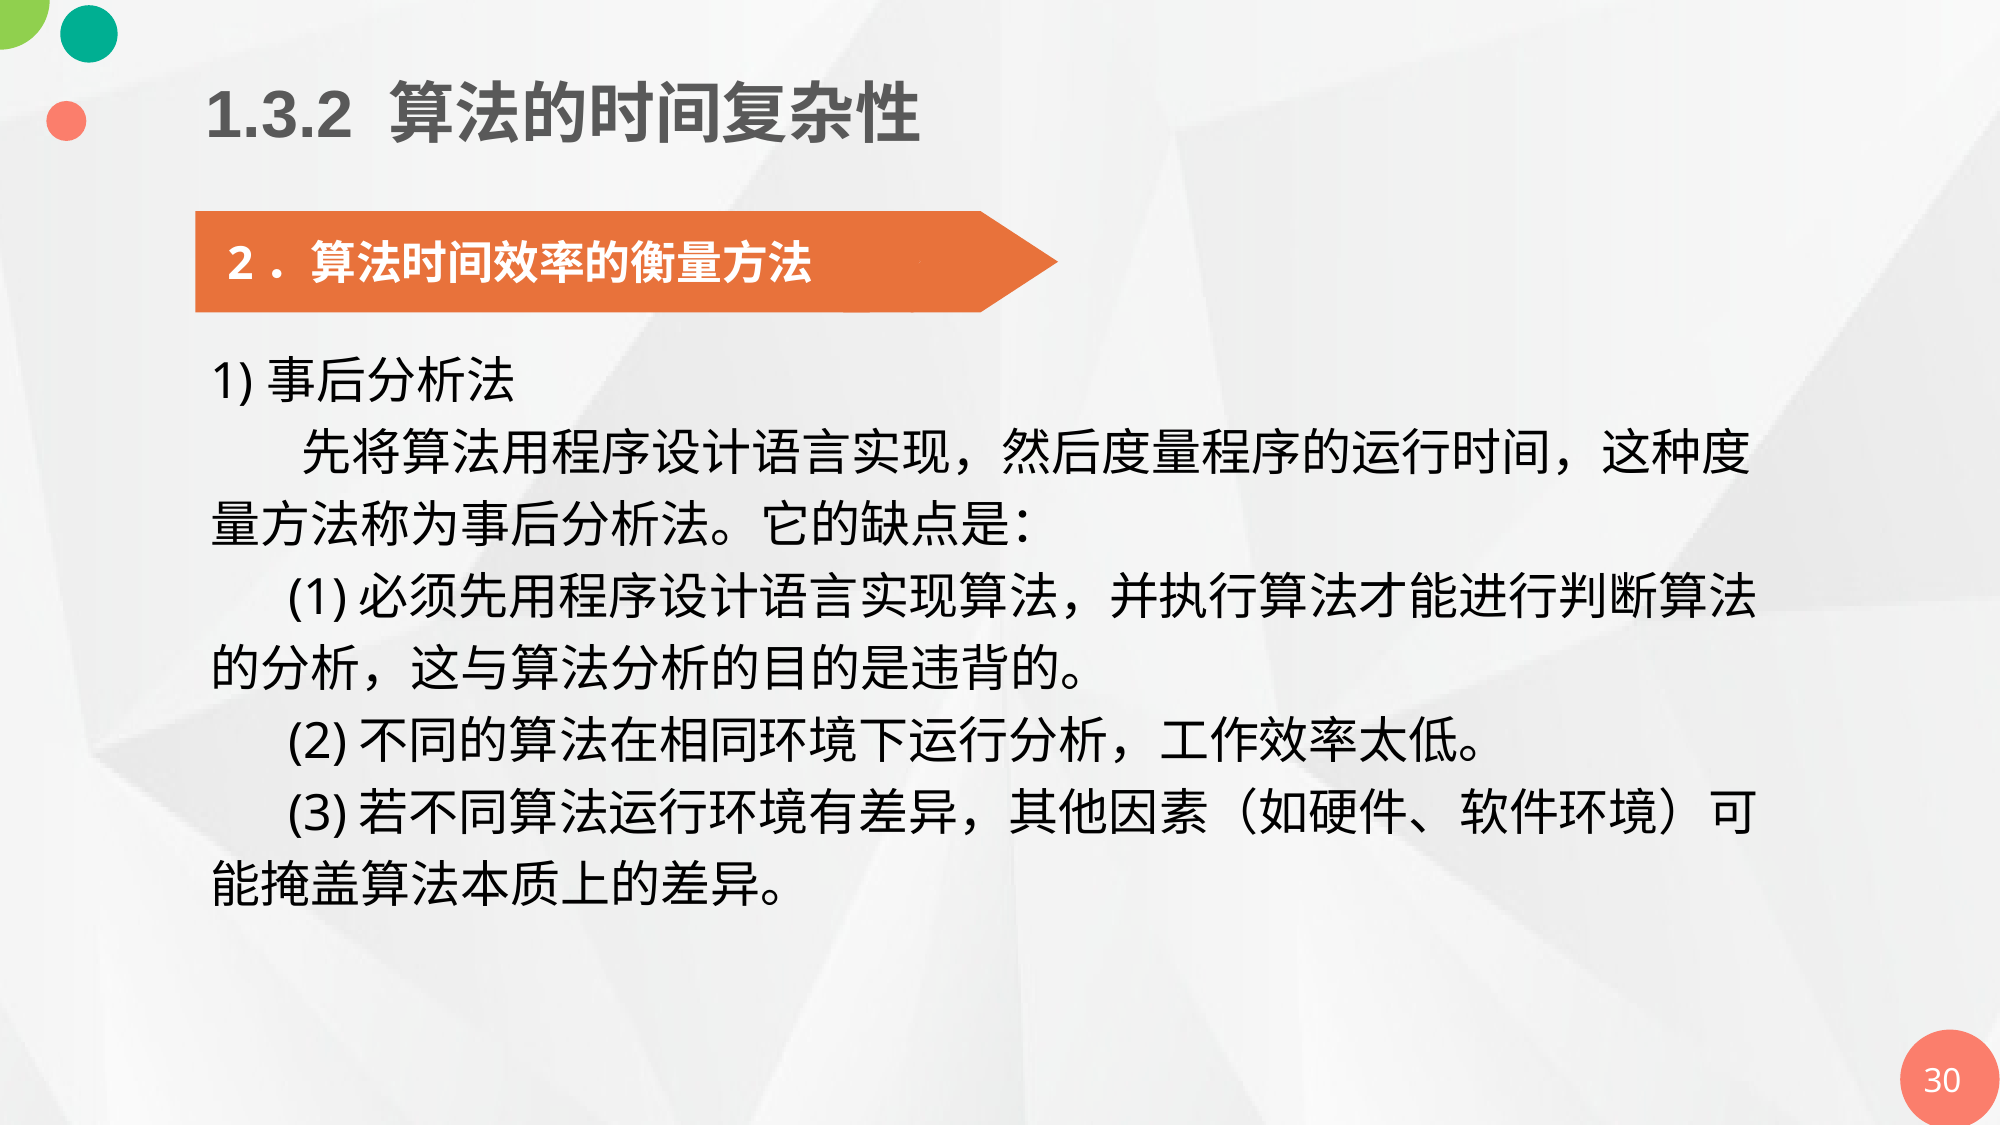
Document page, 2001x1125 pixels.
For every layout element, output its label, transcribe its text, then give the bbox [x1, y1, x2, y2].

text_box 1.3.2 算法的时间复杂性 [190, 63, 938, 159]
text_box 1)事后分析法 先将算法用程序设计语言实现，然后度量程序的运行时间，这种度量方法称为事后分析法。它的缺点是： (1)必须先用程序设计语言实现算法，并执行算法才能进行判断算法的分析，这与算法分析的目的是违背的。 (2)不同的算法在相同环境下运行分析，工作效率太低。 (3)若不同算法运行环境有差异，其他因素（如硬件、软件环境）可能掩盖算法本质上的差异。 [195, 329, 1775, 920]
text_box 若需要你组织一台新年联欢会，你会怎么做？先确定节目，以节目选人；还是把指定几个人自己选节目，然后把它们协调成一台联欢会？可能还有更好的办法吧？ [0, 0, 2000, 1125]
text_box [195, 211, 1059, 313]
